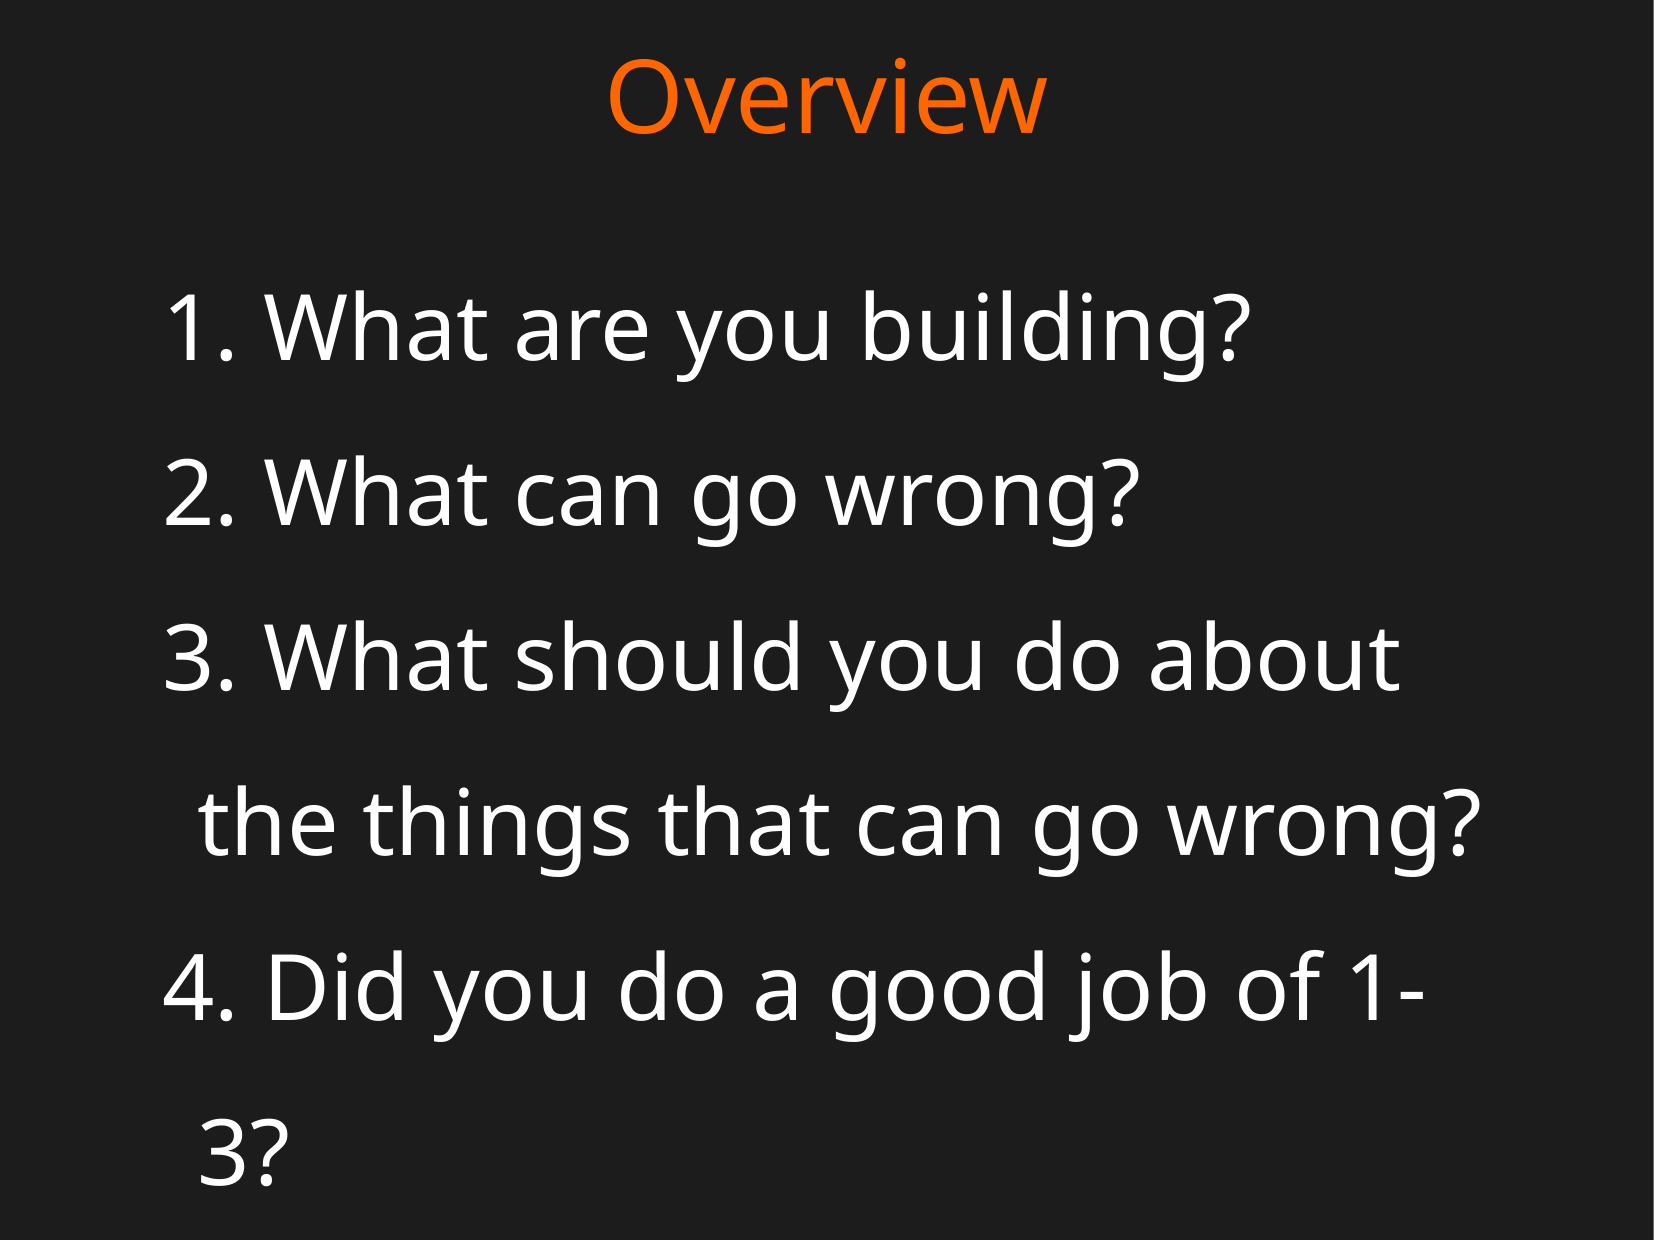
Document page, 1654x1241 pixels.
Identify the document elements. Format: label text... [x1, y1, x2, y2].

text_box Overview [578, 29, 1075, 157]
text_box What are you building? What can go wrong? What should you do about the things that can go wrong? Did you do a good job of 1-3? [147, 206, 1506, 1095]
